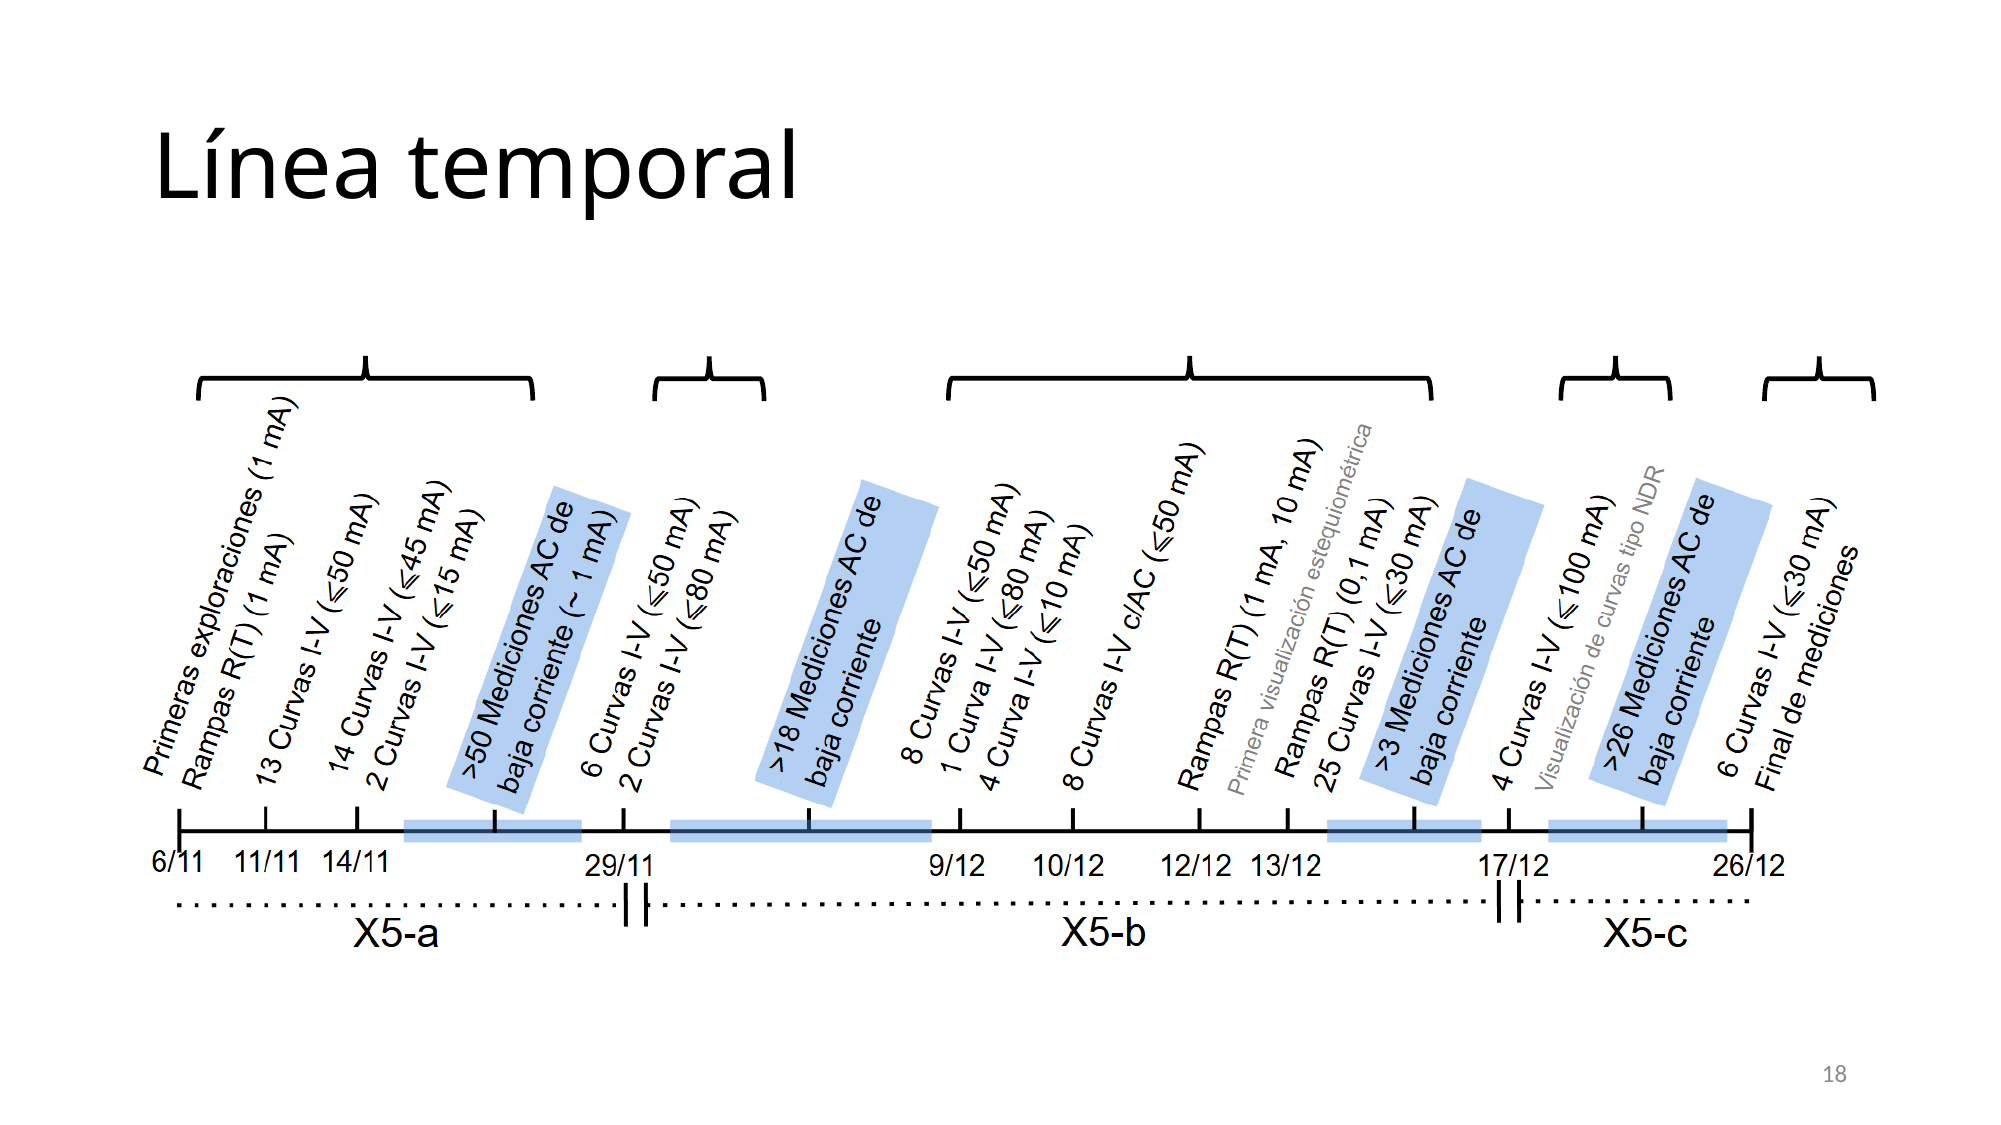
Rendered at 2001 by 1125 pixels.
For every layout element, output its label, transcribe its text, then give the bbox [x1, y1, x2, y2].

text_box [198, 355, 533, 385]
text_box [1561, 355, 1670, 385]
text_box [655, 356, 764, 385]
slide_number 18 [1412, 1042, 1863, 1103]
title Línea temporal [137, 60, 1863, 278]
text_box [948, 355, 1431, 385]
text_box [1765, 356, 1874, 385]
picture [125, 385, 1874, 957]
